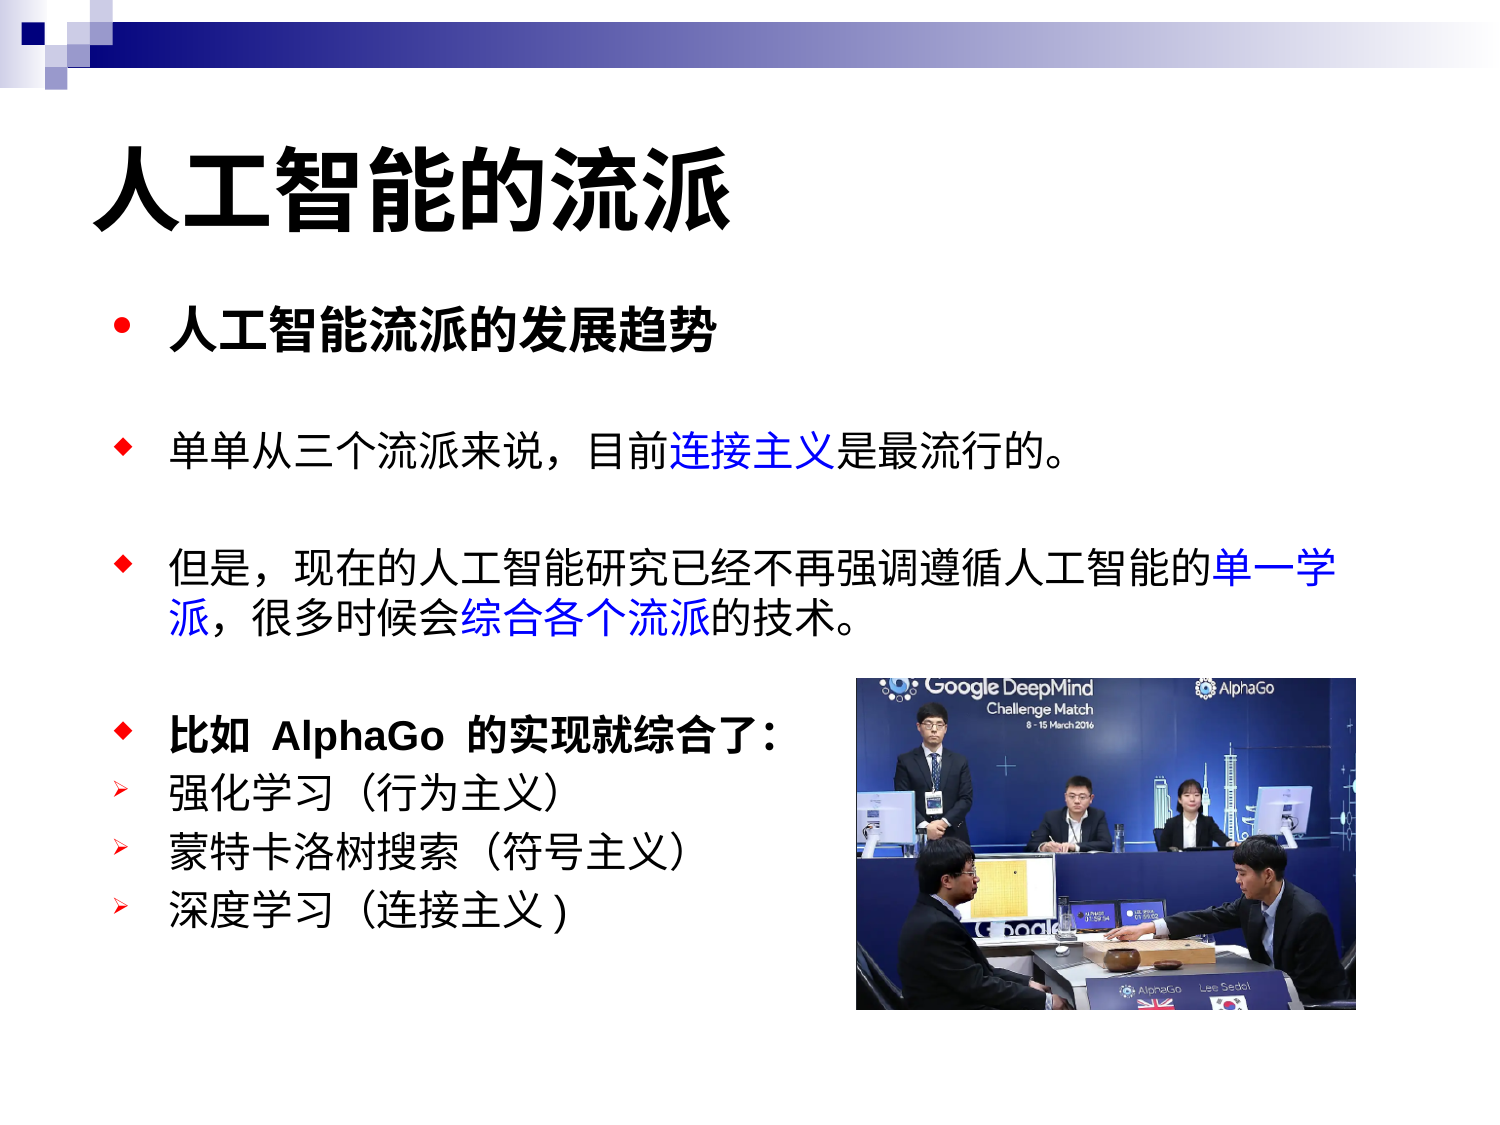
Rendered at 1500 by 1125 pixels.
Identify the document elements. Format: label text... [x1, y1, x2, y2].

picture [856, 678, 1356, 1010]
text_box 人工智能流派的发展趋势 单单从三个流派来说，目前连接主义是最流行的。 但是，现在的人工智能研究已经不再强调遵循人工智能的单一学派，很多时候会综合各个流派的技术。 比如 AlphaGo 的实现就综合了： 强化学习（行为主义） 蒙特卡洛树搜索（符号主义） 深度学习（连接主义) [97, 291, 1385, 1048]
title 人工智能的流派 [74, 74, 1426, 301]
